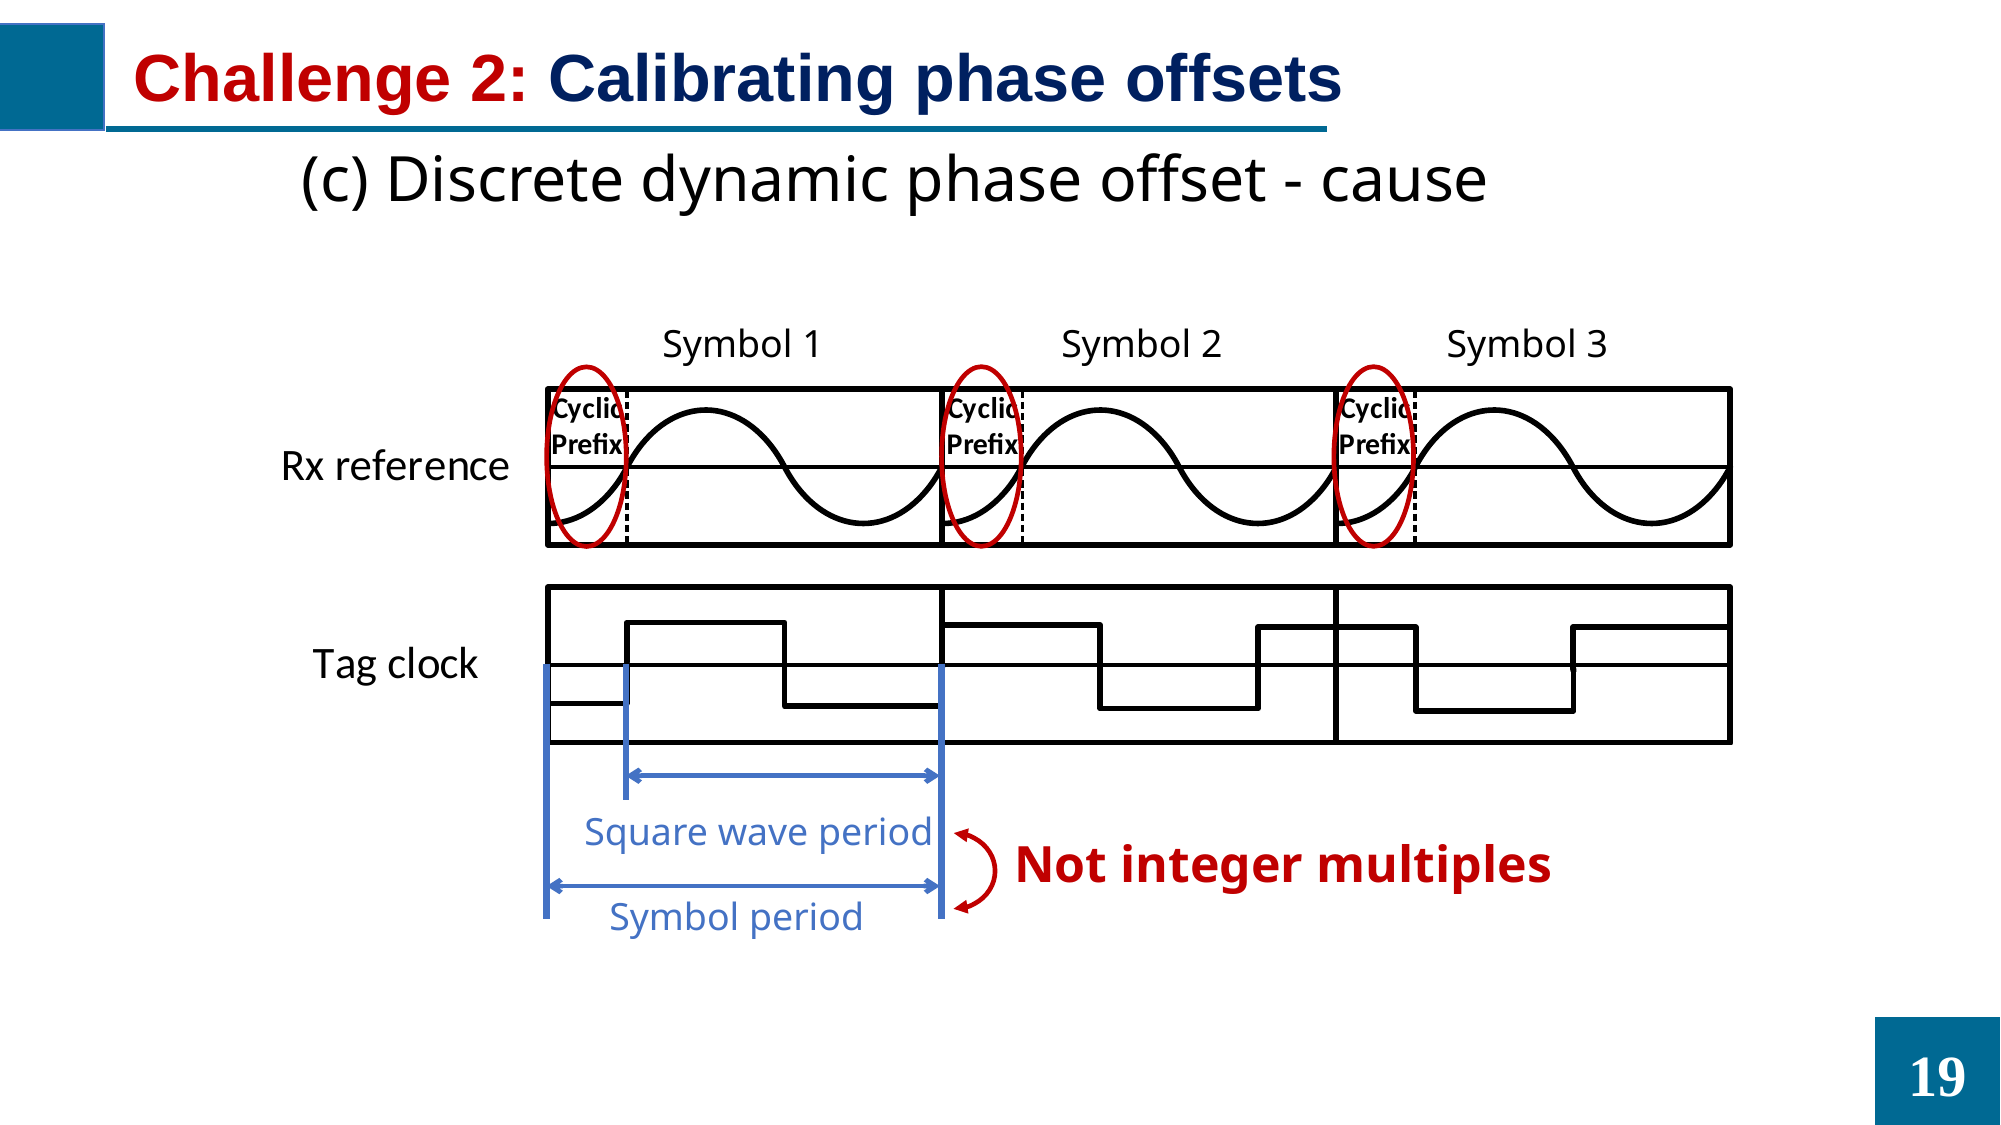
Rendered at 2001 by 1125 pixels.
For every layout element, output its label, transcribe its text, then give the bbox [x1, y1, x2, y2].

text_box Challenge 2: Calibrating phase offsets [100, 27, 2000, 122]
picture [249, 379, 1750, 745]
text_box Square wave period [569, 800, 941, 861]
text_box Symbol 3 [1431, 313, 1624, 373]
text_box Symbol 1 [647, 313, 839, 373]
text_box Symbol period [594, 888, 880, 946]
text_box Not integer multiples [999, 825, 1567, 901]
text_box [960, 365, 1003, 379]
text_box [953, 828, 996, 914]
text_box 19 [1886, 1042, 1989, 1103]
text_box [1352, 365, 1396, 379]
text_box [0, 23, 105, 131]
text_box [1875, 1017, 2000, 1125]
text_box Square wave period [942, 800, 949, 861]
text_box Symbol 2 [1046, 313, 1238, 373]
text_box (c) Discrete dynamic phase offset - cause [286, 131, 1506, 222]
text_box [565, 365, 608, 379]
